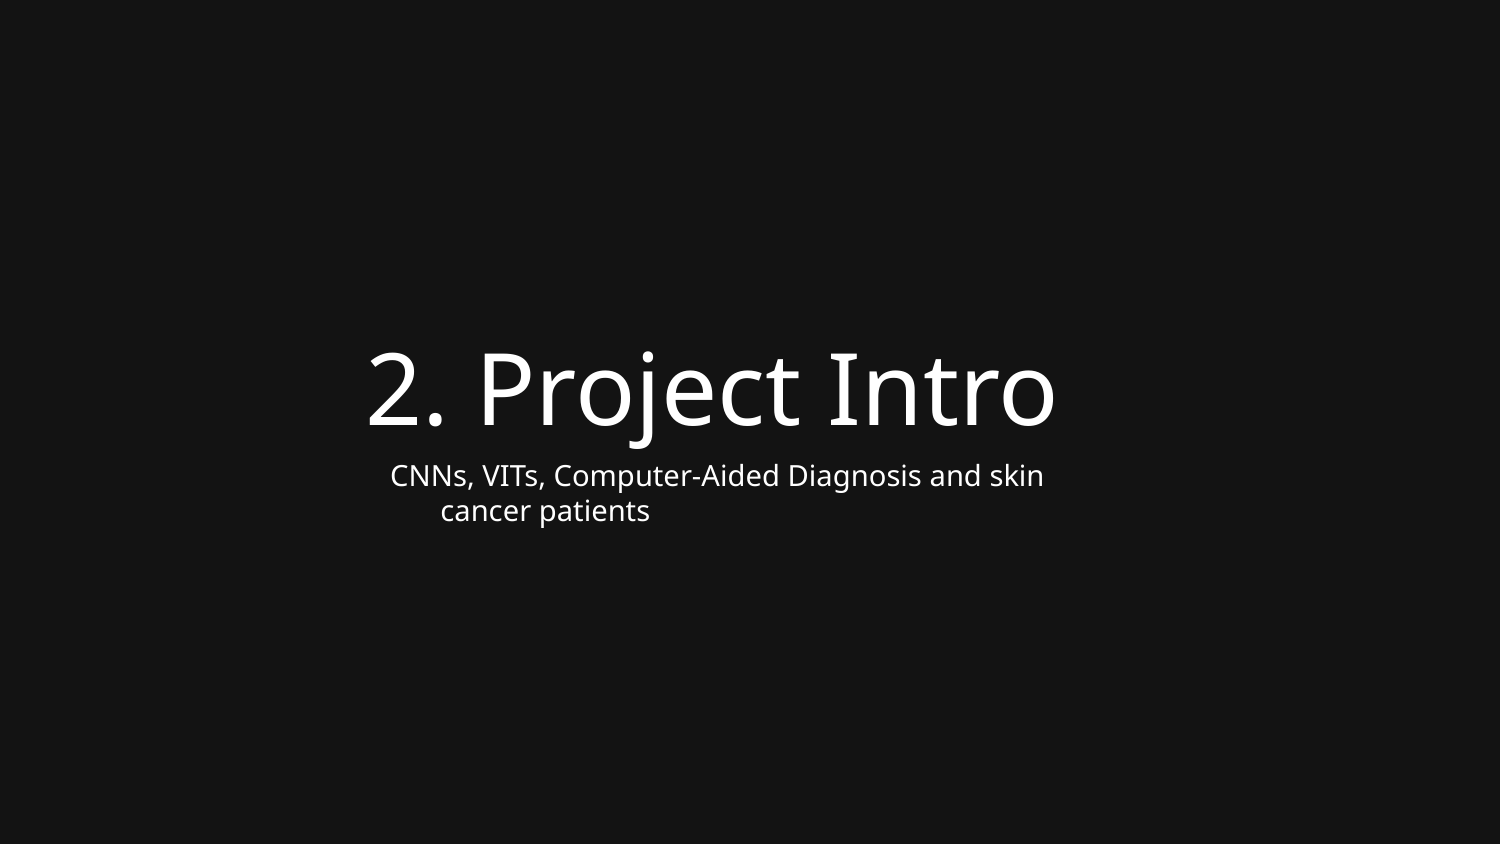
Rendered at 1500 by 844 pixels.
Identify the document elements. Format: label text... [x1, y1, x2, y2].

title 2. Project Intro [350, 206, 1150, 442]
subtitle CNNs, VITs, Computer-Aided Diagnosis and skin cancer patients [350, 442, 1150, 553]
